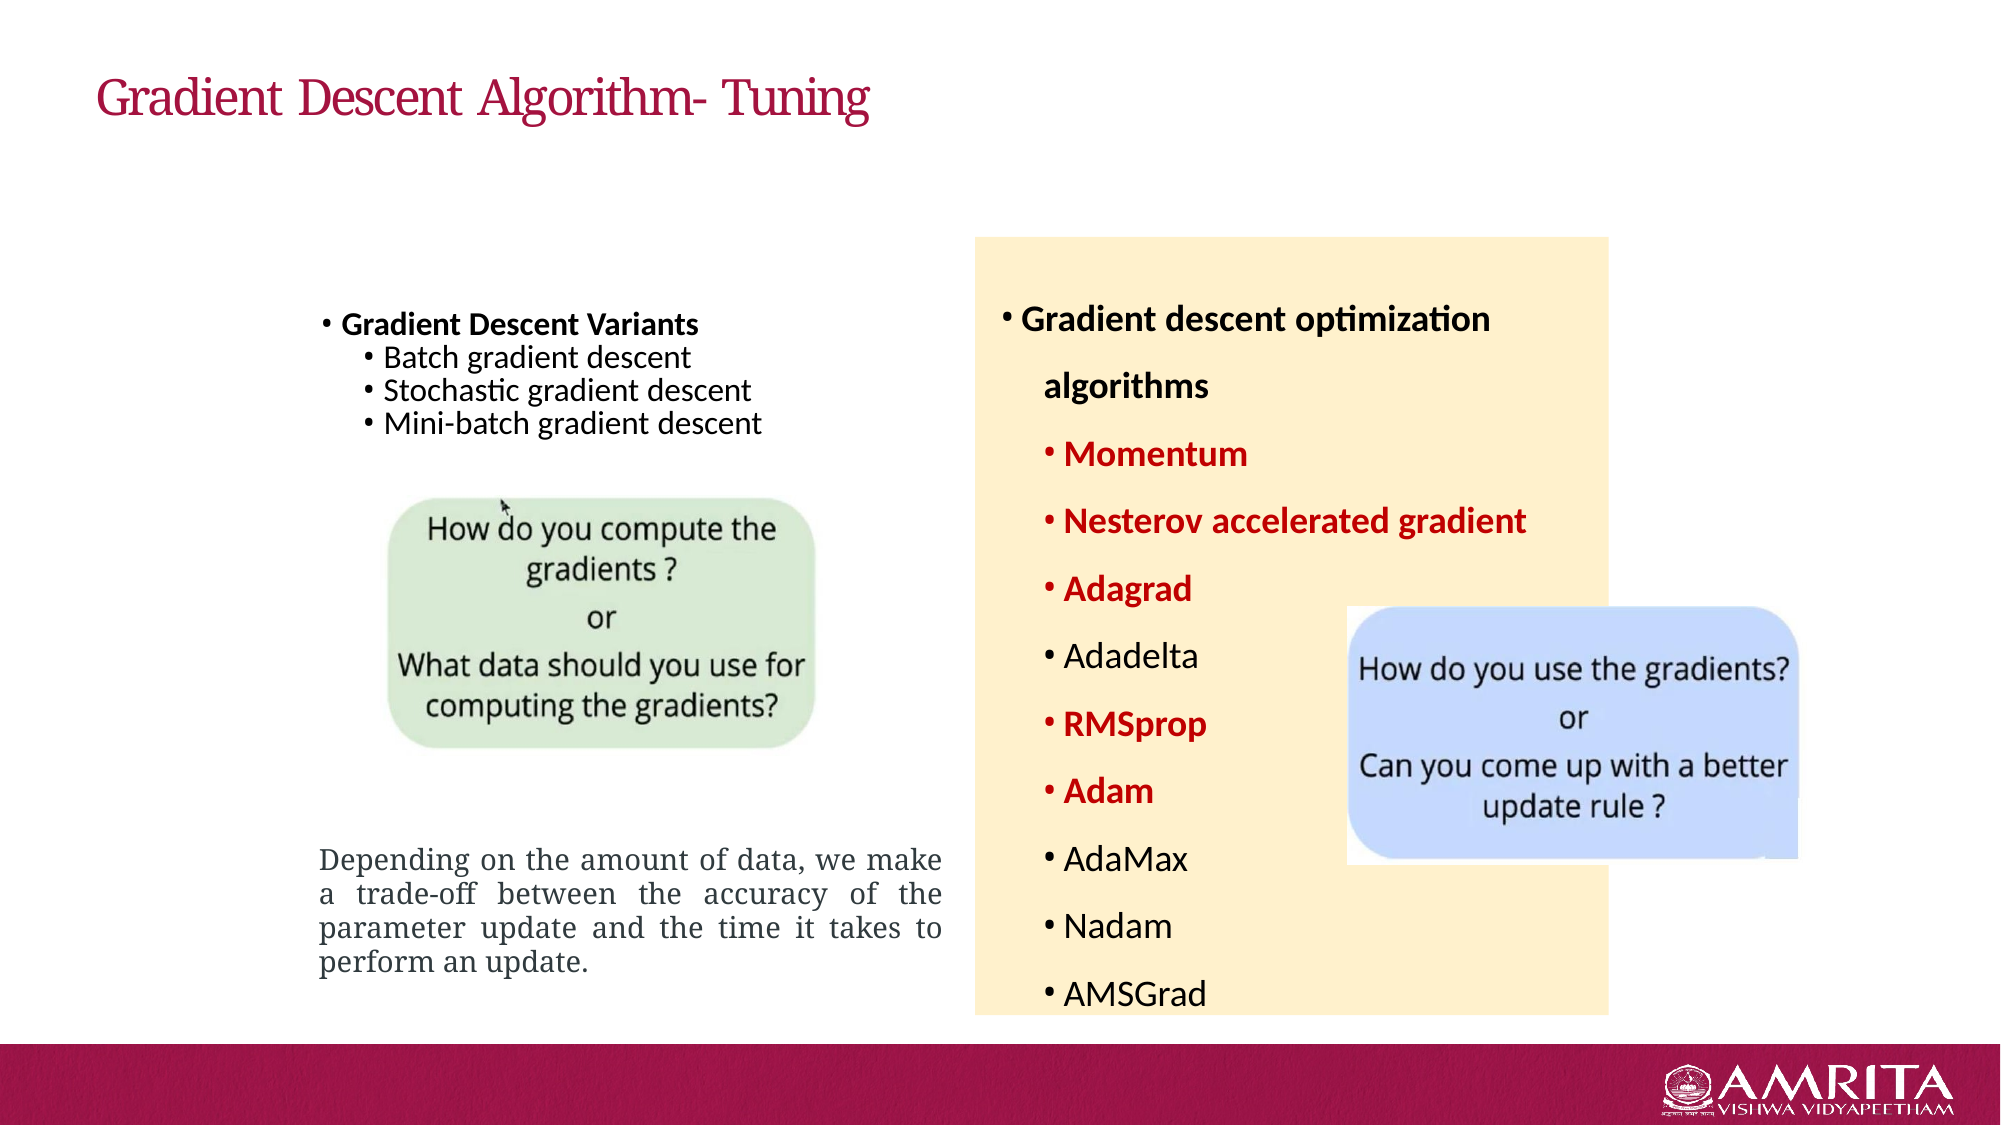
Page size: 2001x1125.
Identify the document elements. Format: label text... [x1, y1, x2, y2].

title Gradient Descent Algorithm- Tuning [93, 0, 1933, 190]
picture [0, 1044, 2001, 1125]
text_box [317, 236, 1807, 1016]
